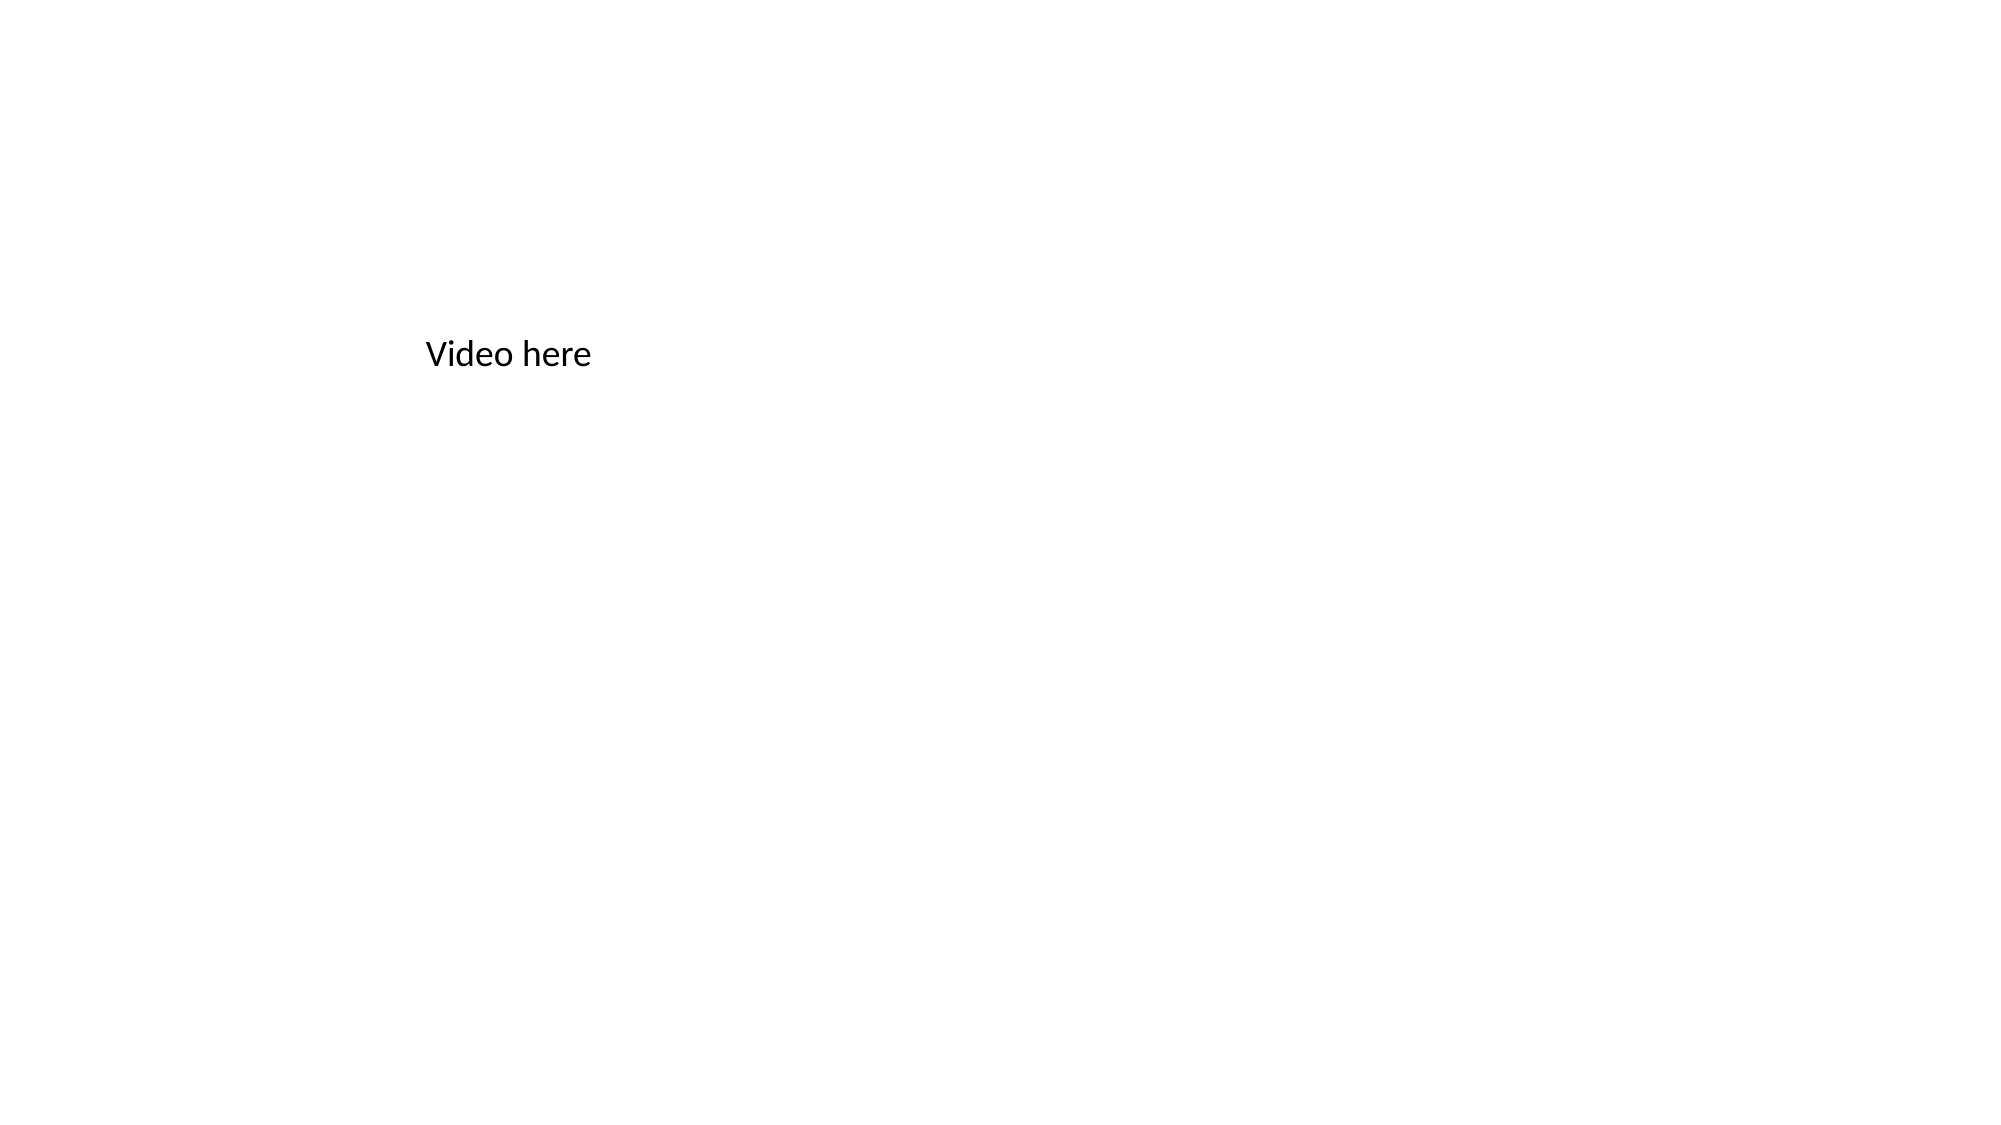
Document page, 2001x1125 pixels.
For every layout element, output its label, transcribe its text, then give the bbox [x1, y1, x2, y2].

text_box Video here [411, 321, 1322, 382]
